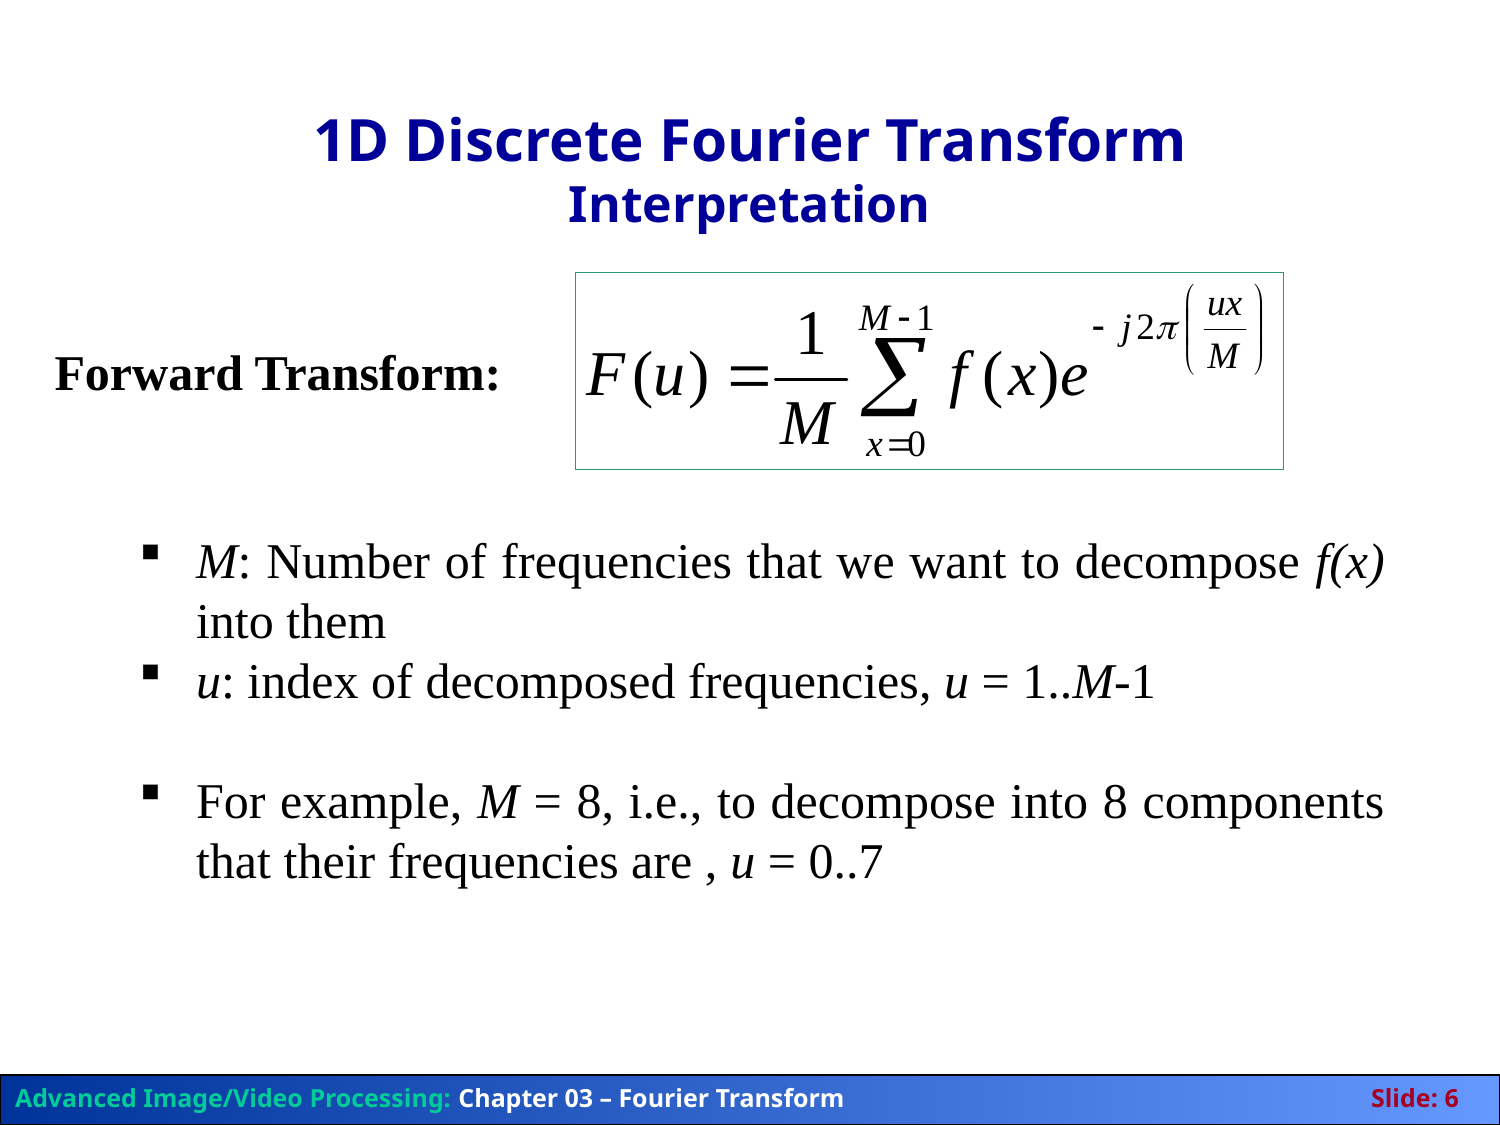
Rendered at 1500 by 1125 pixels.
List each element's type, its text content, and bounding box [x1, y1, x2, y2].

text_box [574, 272, 1284, 470]
text_box Forward Transform: [39, 333, 517, 409]
title 1D Discrete Fourier Transform Interpretation [147, 105, 1353, 231]
footer Advanced Image/Video Processing: Chapter 03 – Fourier Transform Slide: 6 [0, 1074, 1500, 1125]
